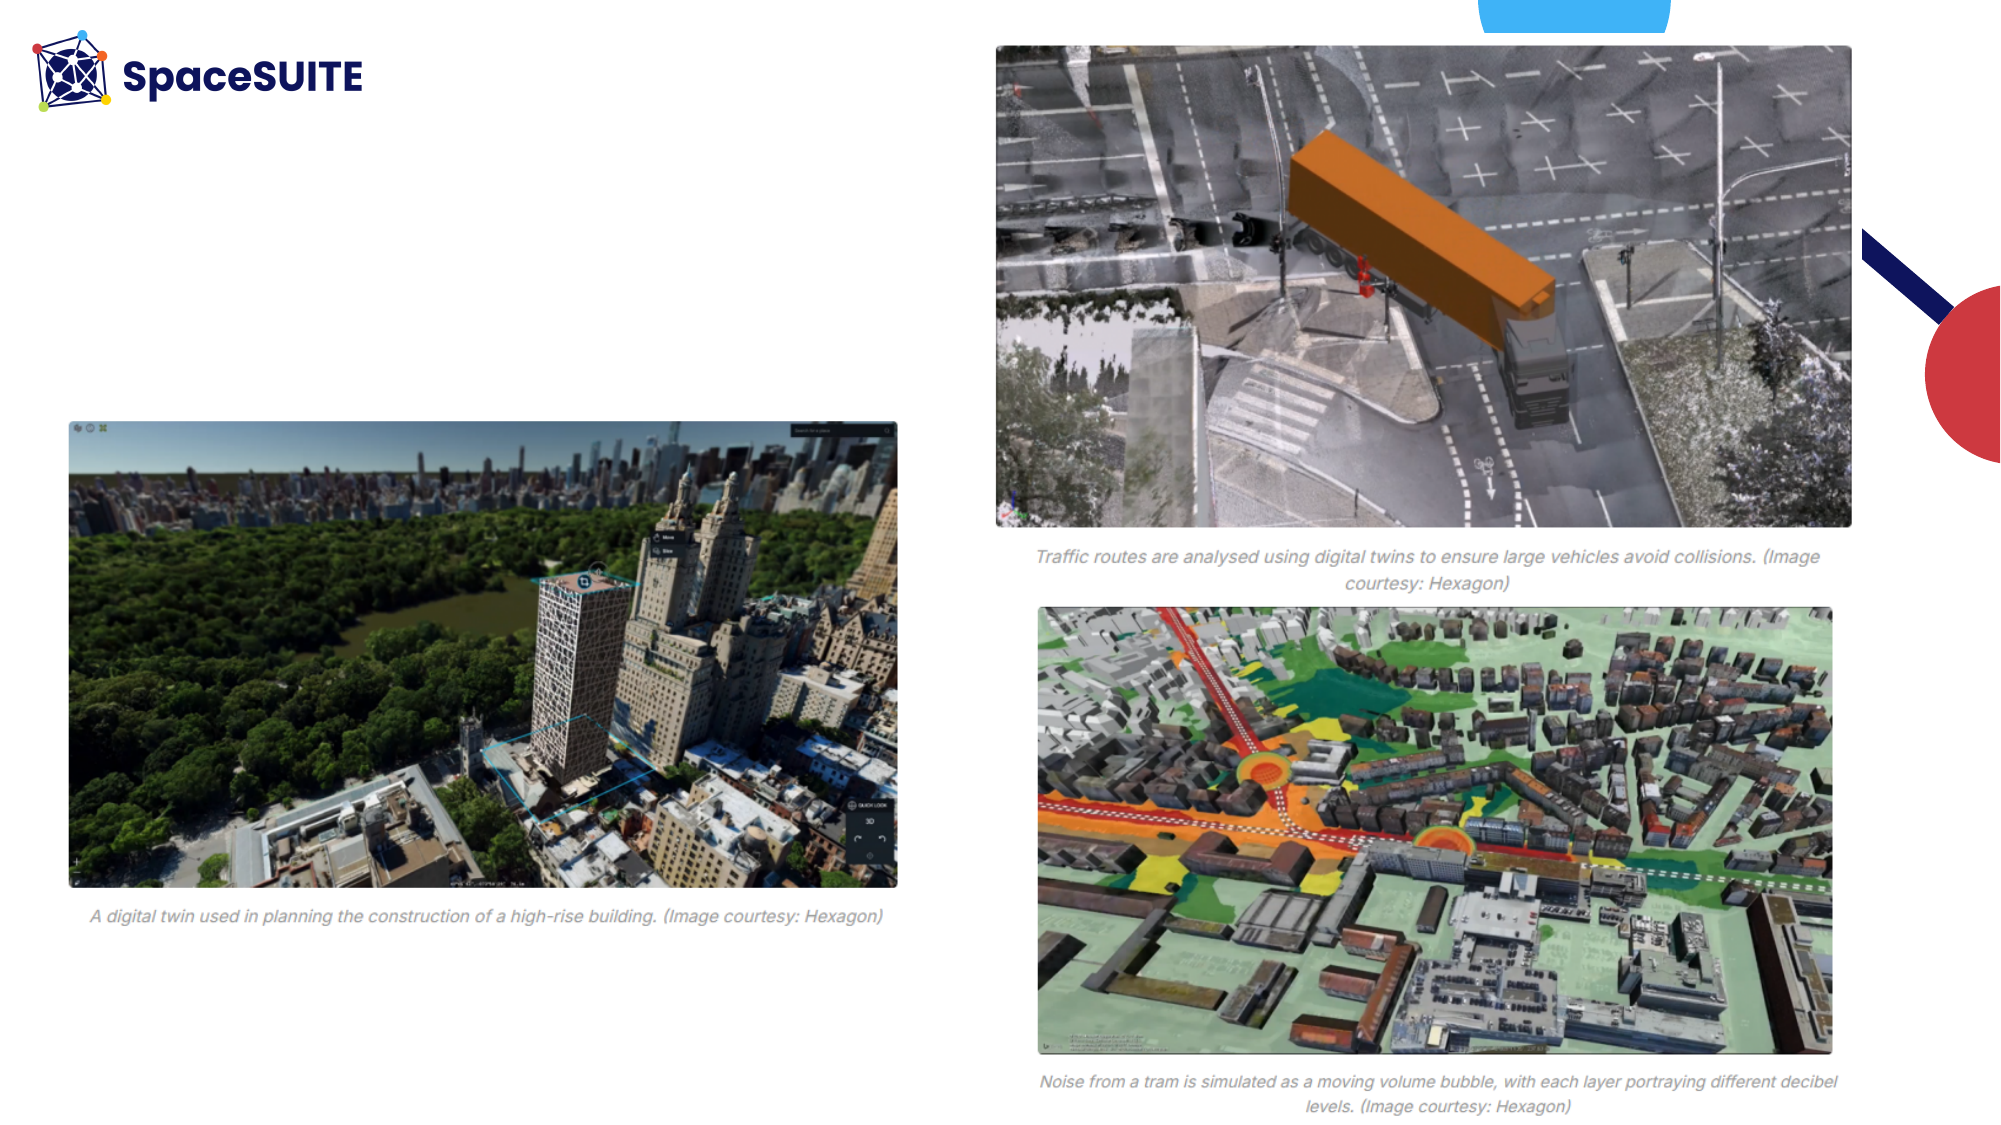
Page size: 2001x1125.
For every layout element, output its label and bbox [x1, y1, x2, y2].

picture [32, 30, 362, 112]
picture [48, 33, 1862, 1118]
